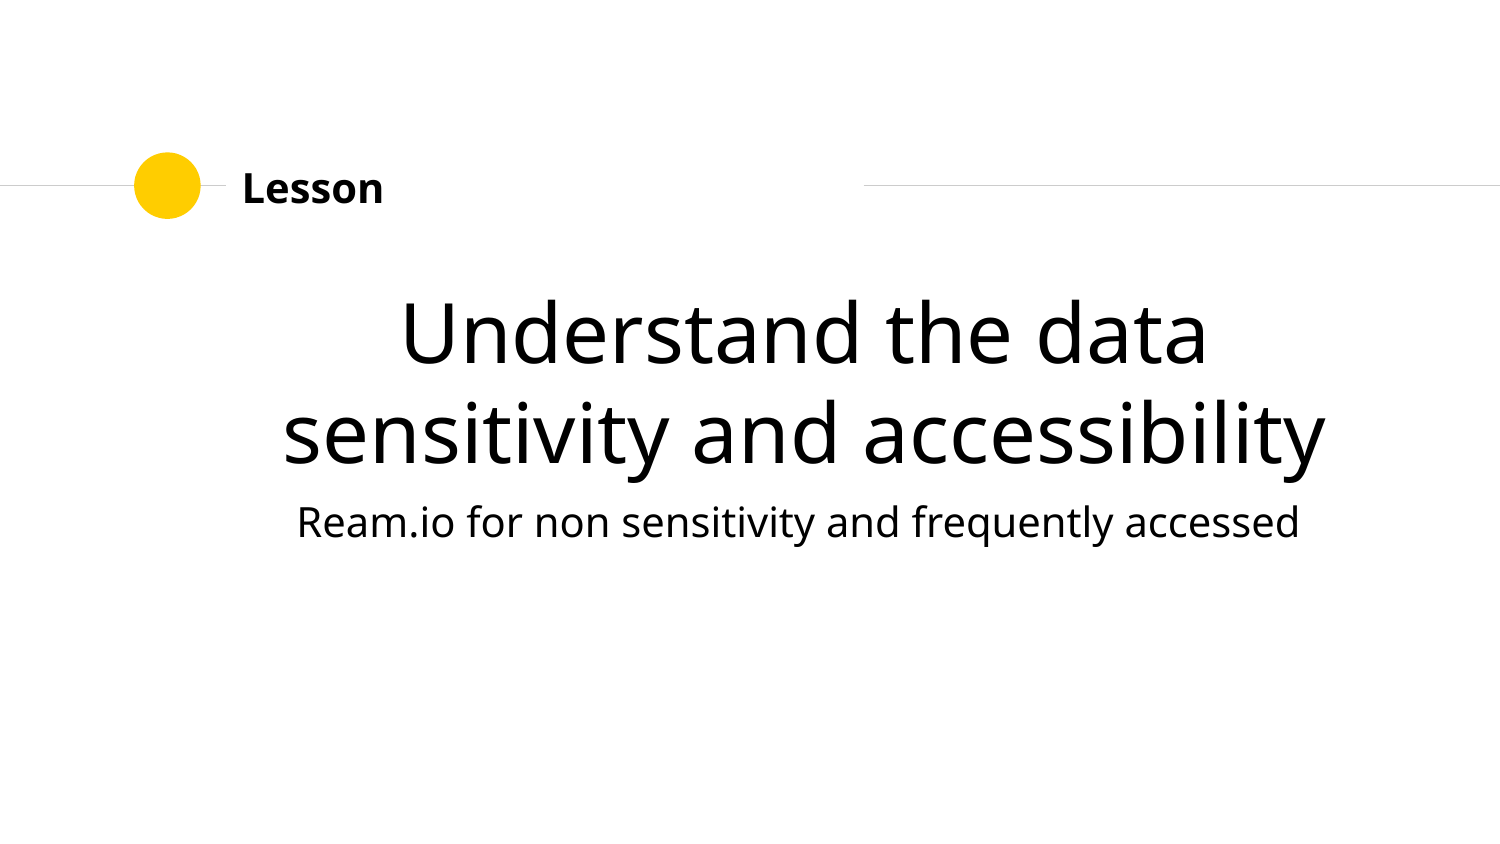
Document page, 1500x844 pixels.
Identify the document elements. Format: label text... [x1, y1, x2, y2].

text_box Ream.io for non sensitivity and frequently accessed [220, 481, 1377, 585]
list Understand the data sensitivity and accessibility [226, 265, 1384, 421]
title Lesson [226, 151, 863, 223]
